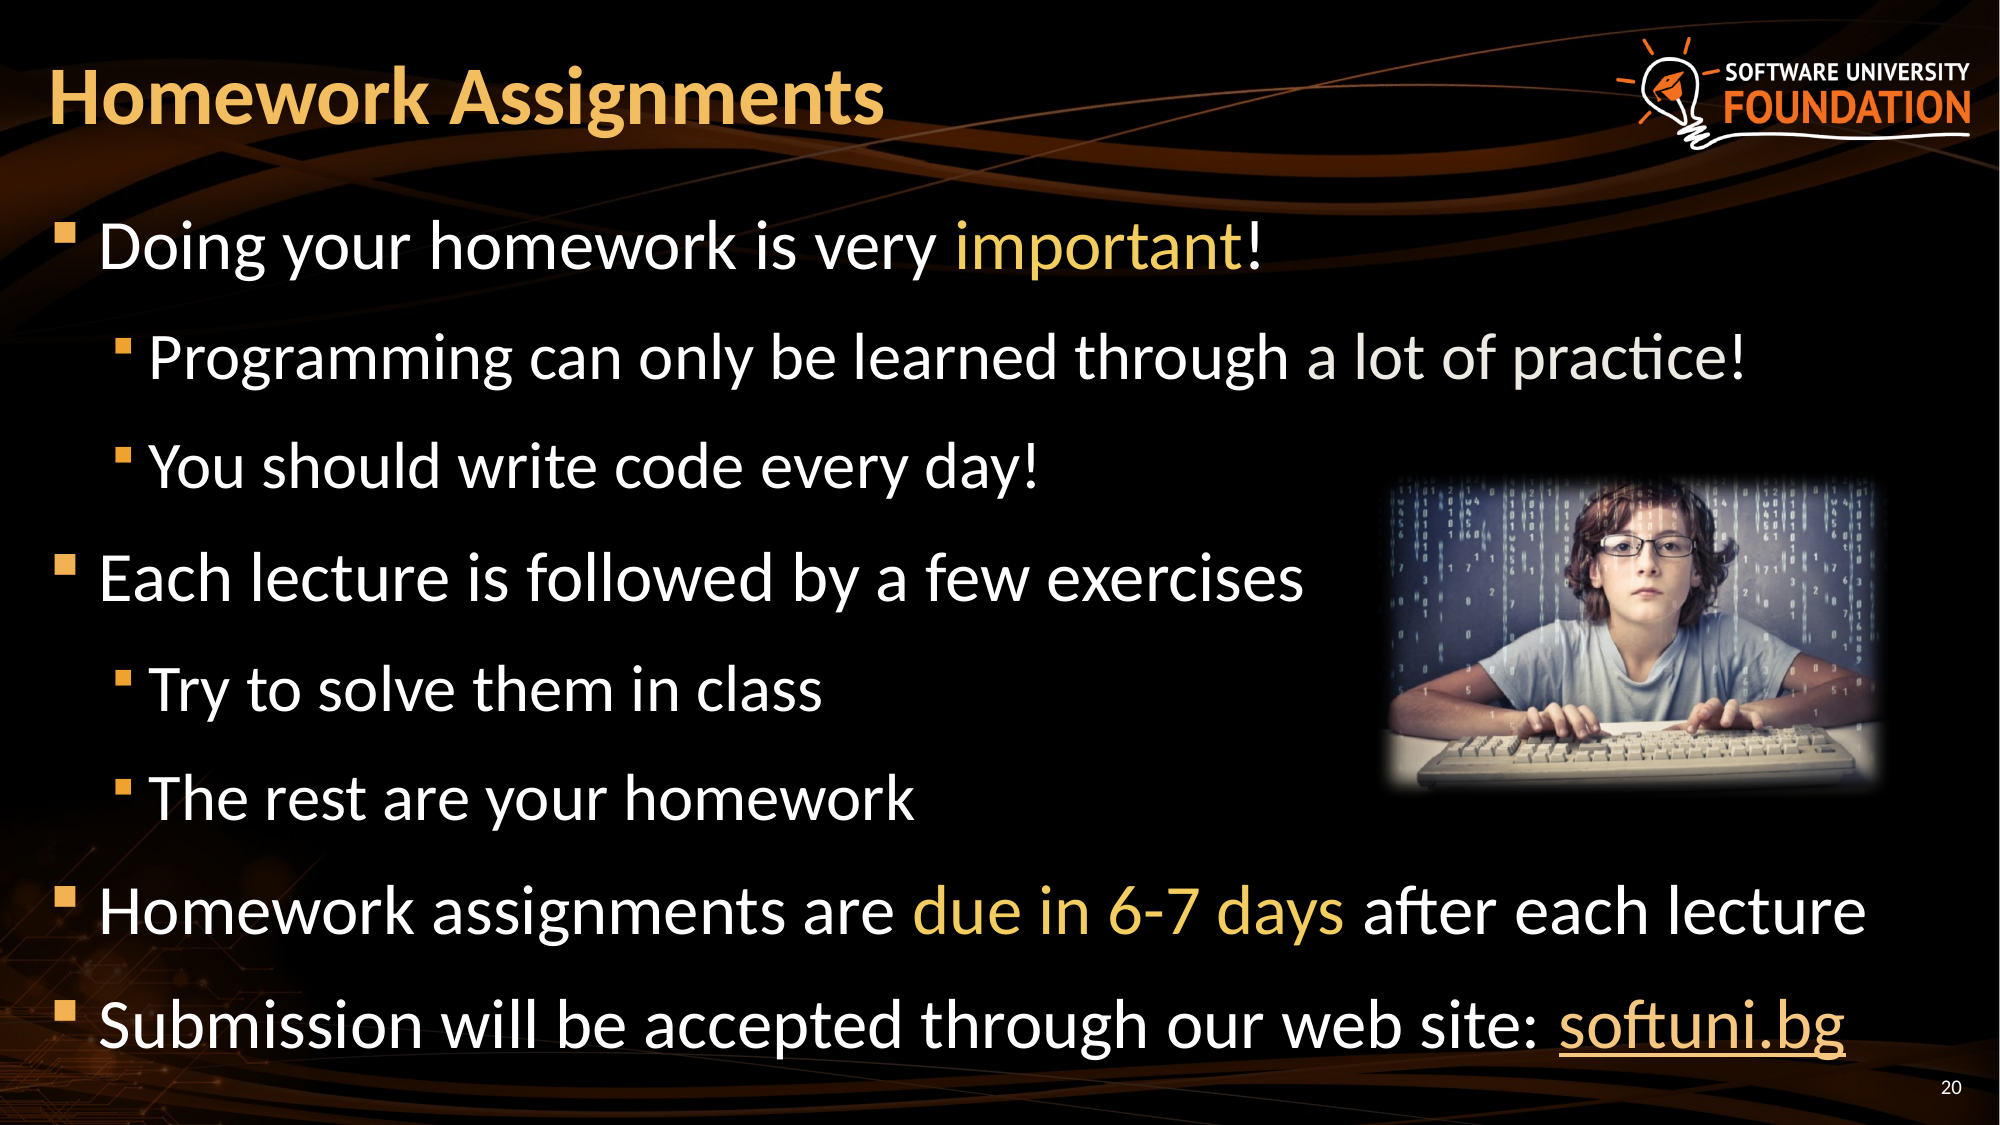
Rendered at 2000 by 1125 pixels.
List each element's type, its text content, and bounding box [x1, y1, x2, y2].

list Doing your homework is very important! Programming can only be learned through a lot of practice! You should write code every day! Each lecture is followed by a few exercises Try to solve them in class The rest are your homework Homework assignments are due in 6-7 days after each lecture Submission will be accepted through our web site: softuni.bg [31, 188, 1968, 1103]
title Homework Assignments [30, 6, 1602, 189]
picture [0, 0, 2000, 1125]
